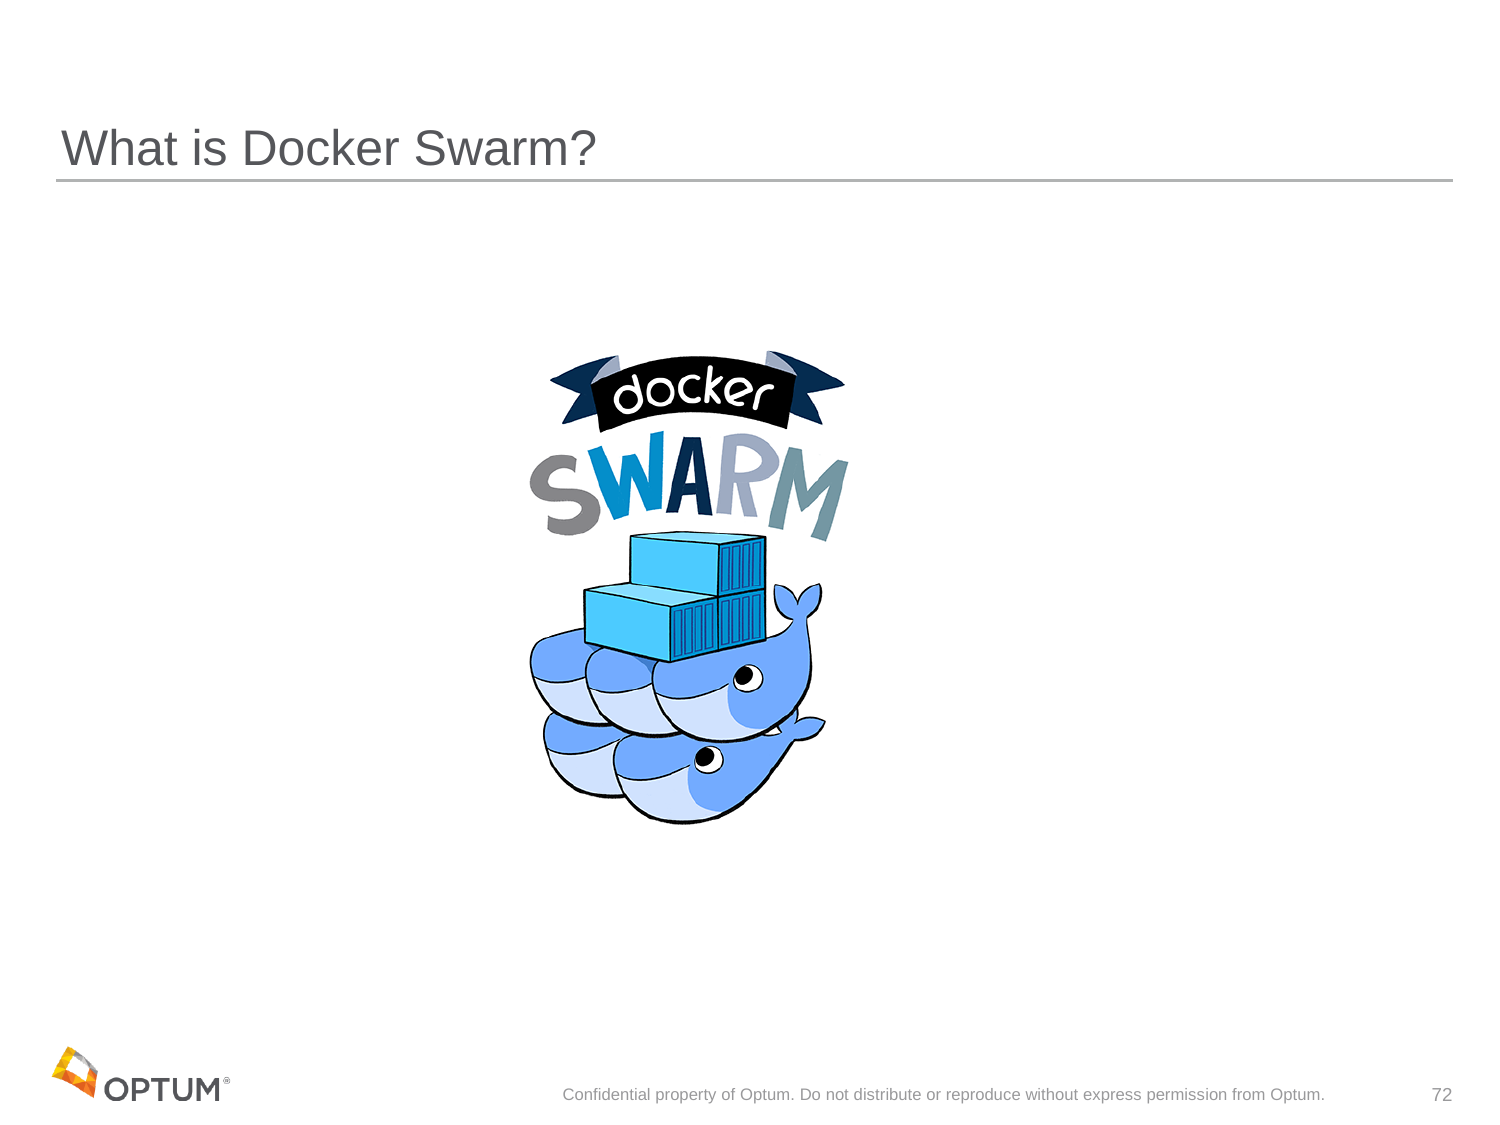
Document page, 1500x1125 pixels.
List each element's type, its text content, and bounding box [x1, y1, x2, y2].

list Container Orchestration Framework Similar to Kubernetes and Mesos [60, 299, 1454, 968]
title What is Docker Swarm? [60, 0, 1454, 177]
picture [50, 1044, 231, 1101]
slide_number 72 [1385, 1064, 1453, 1124]
picture [61, 299, 1331, 872]
footer Confidential property of Optum. Do not distribute or reproduce without express permission from Optum. [508, 1064, 1381, 1124]
